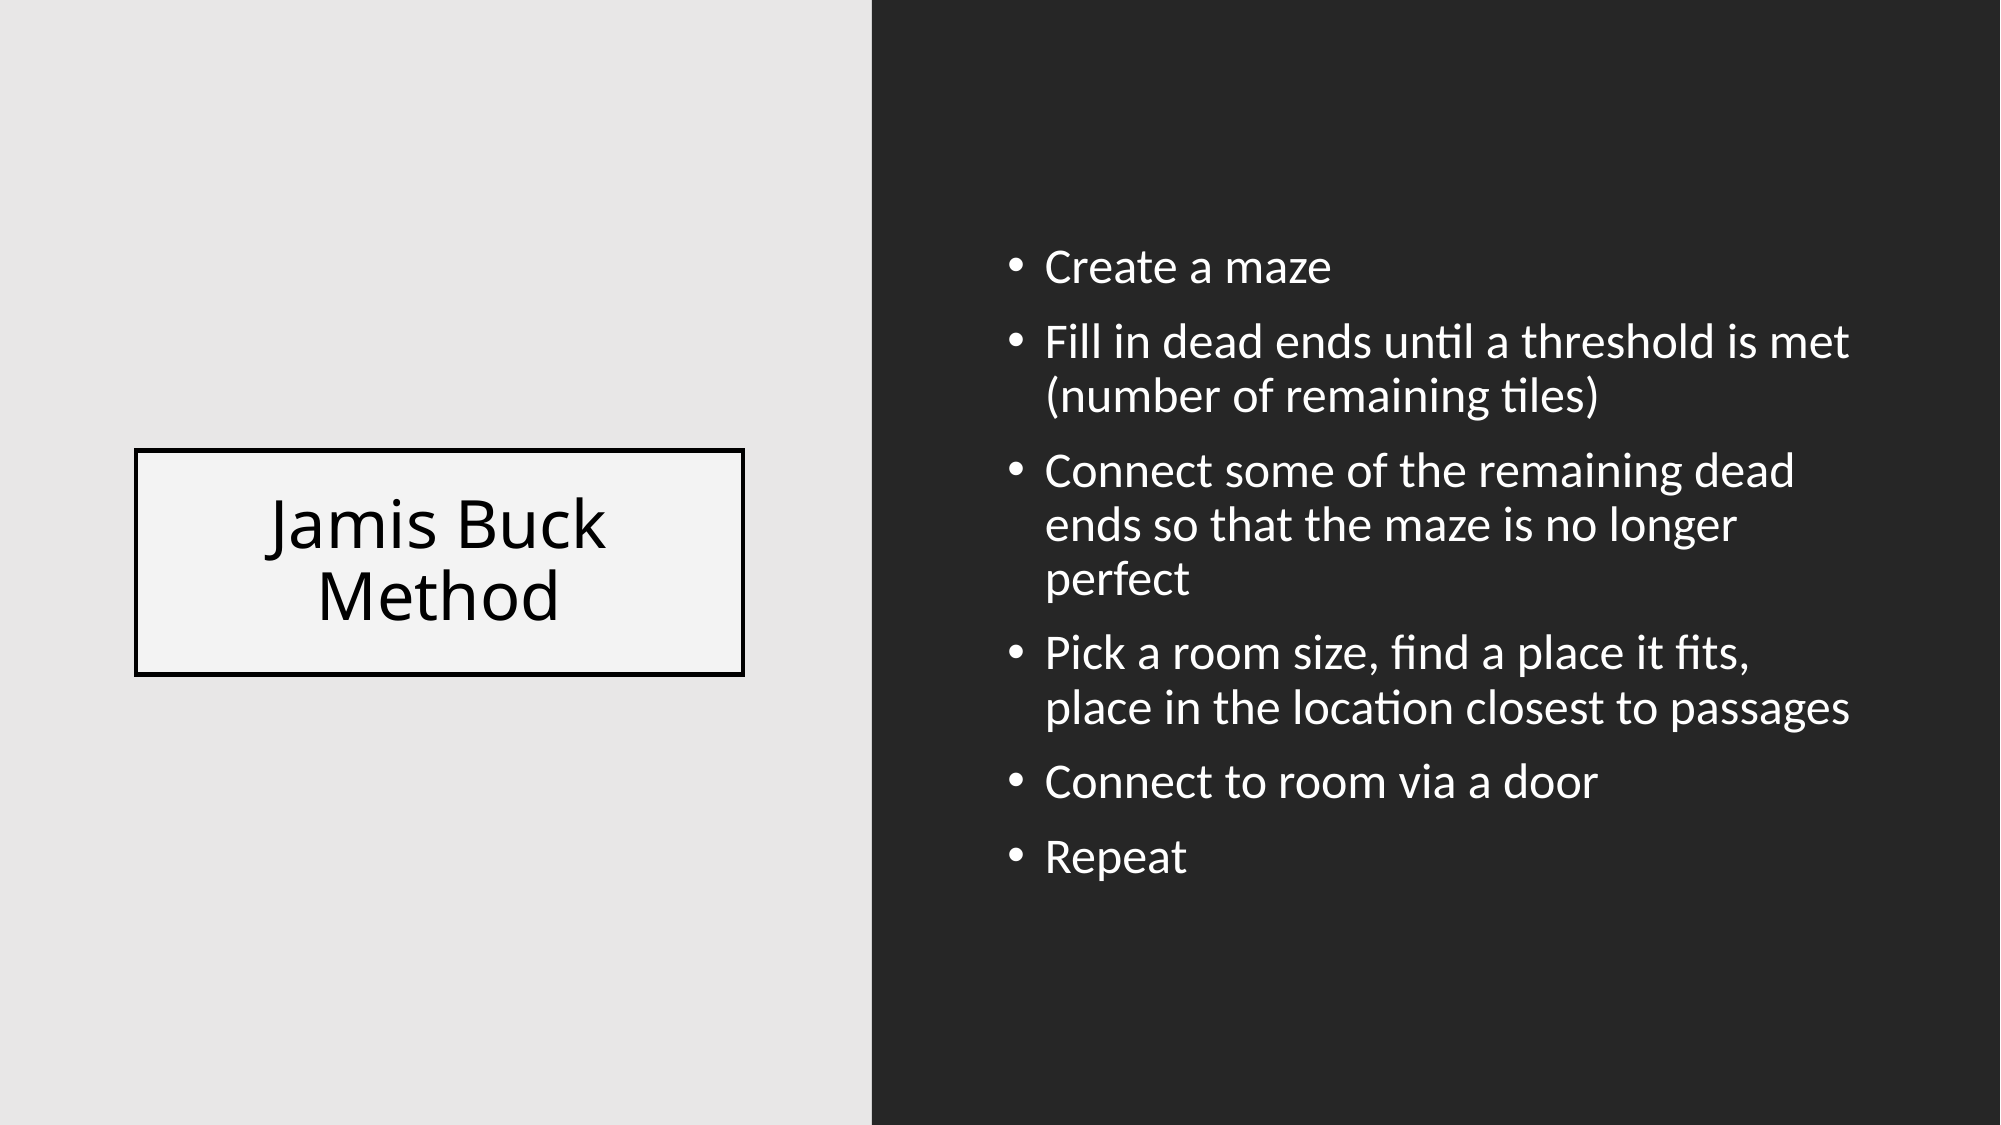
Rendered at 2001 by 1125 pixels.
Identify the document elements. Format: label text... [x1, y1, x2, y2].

list Create a maze Fill in dead ends until a threshold is met (number of remaining tiles) Connect some of the remaining dead ends so that the maze is no longer perfect Pick a room size, find a place it fits, place in the location closest to passages Connect to room via a door Repeat [992, 131, 1880, 994]
title Jamis Buck Method [136, 450, 743, 675]
text_box [871, 0, 2000, 1125]
